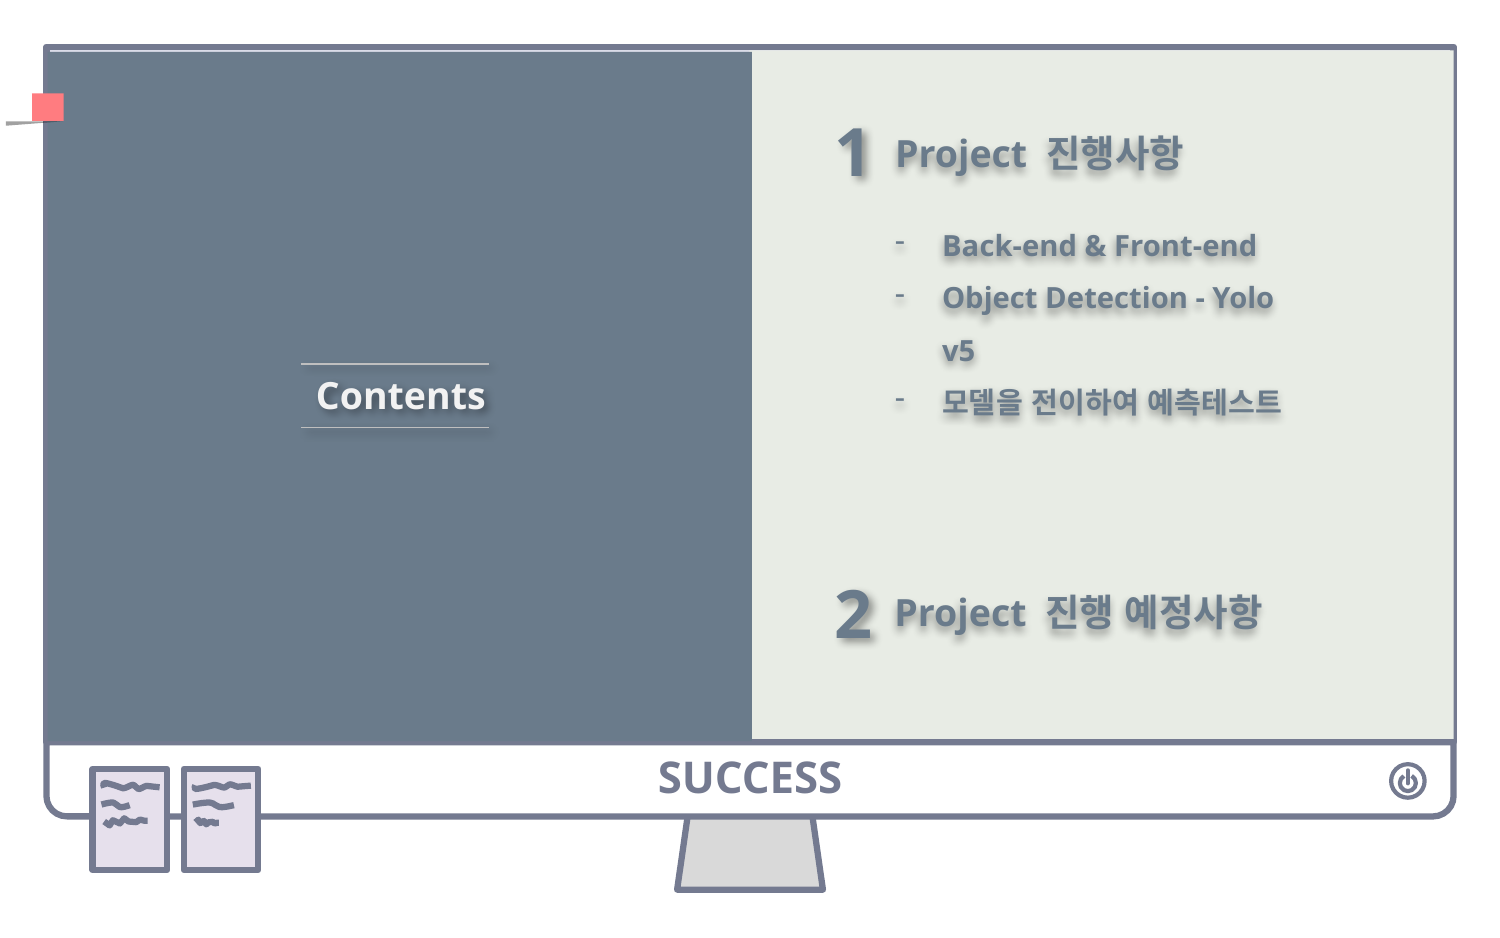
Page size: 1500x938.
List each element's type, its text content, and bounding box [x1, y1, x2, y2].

text_box 1 [820, 102, 939, 198]
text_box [1390, 763, 1425, 798]
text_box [183, 768, 259, 871]
text_box Project 진행 예정사항 [879, 581, 1306, 642]
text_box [0, 93, 64, 126]
text_box [44, 45, 1456, 91]
text_box [46, 50, 754, 743]
text_box Project 진행사항 Back-end & Front-end Object Detection - Yolo v5 모델을 전이하여 예측테스트 [880, 122, 1306, 427]
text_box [92, 768, 168, 871]
text_box Contents [301, 364, 502, 424]
text_box SUCCESS [44, 740, 1456, 819]
text_box [747, 48, 1456, 740]
text_box 2 [820, 564, 939, 659]
text_box [675, 819, 826, 892]
